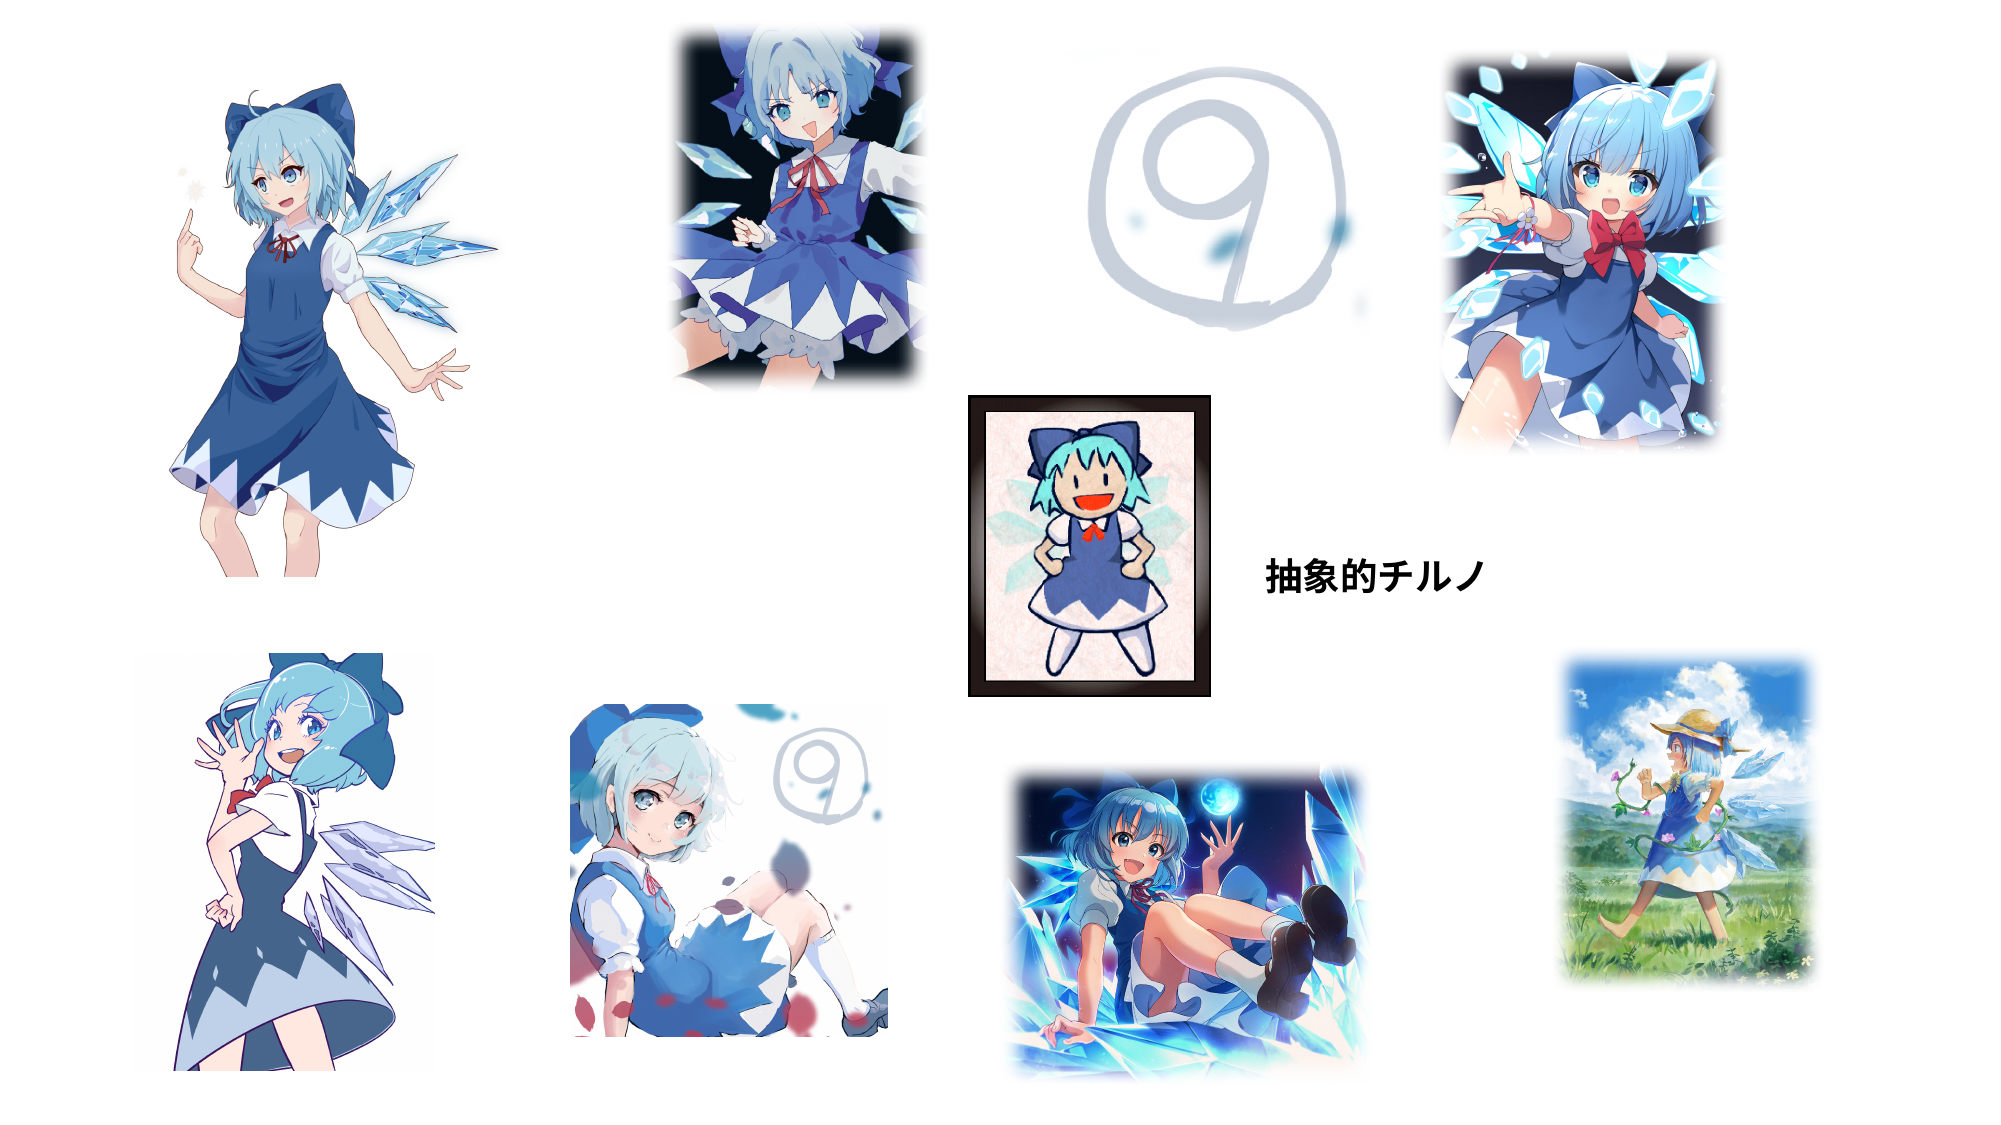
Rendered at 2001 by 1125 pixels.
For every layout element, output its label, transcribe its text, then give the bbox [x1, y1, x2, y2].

picture [131, 653, 435, 1071]
picture [1437, 46, 1729, 457]
text_box 抽象的チルノ [1250, 545, 1506, 606]
picture [999, 759, 1374, 1086]
picture [968, 395, 1211, 697]
picture [570, 704, 888, 1037]
picture [664, 19, 931, 396]
picture [1550, 644, 1825, 994]
picture [168, 82, 506, 577]
picture [1056, 47, 1374, 349]
